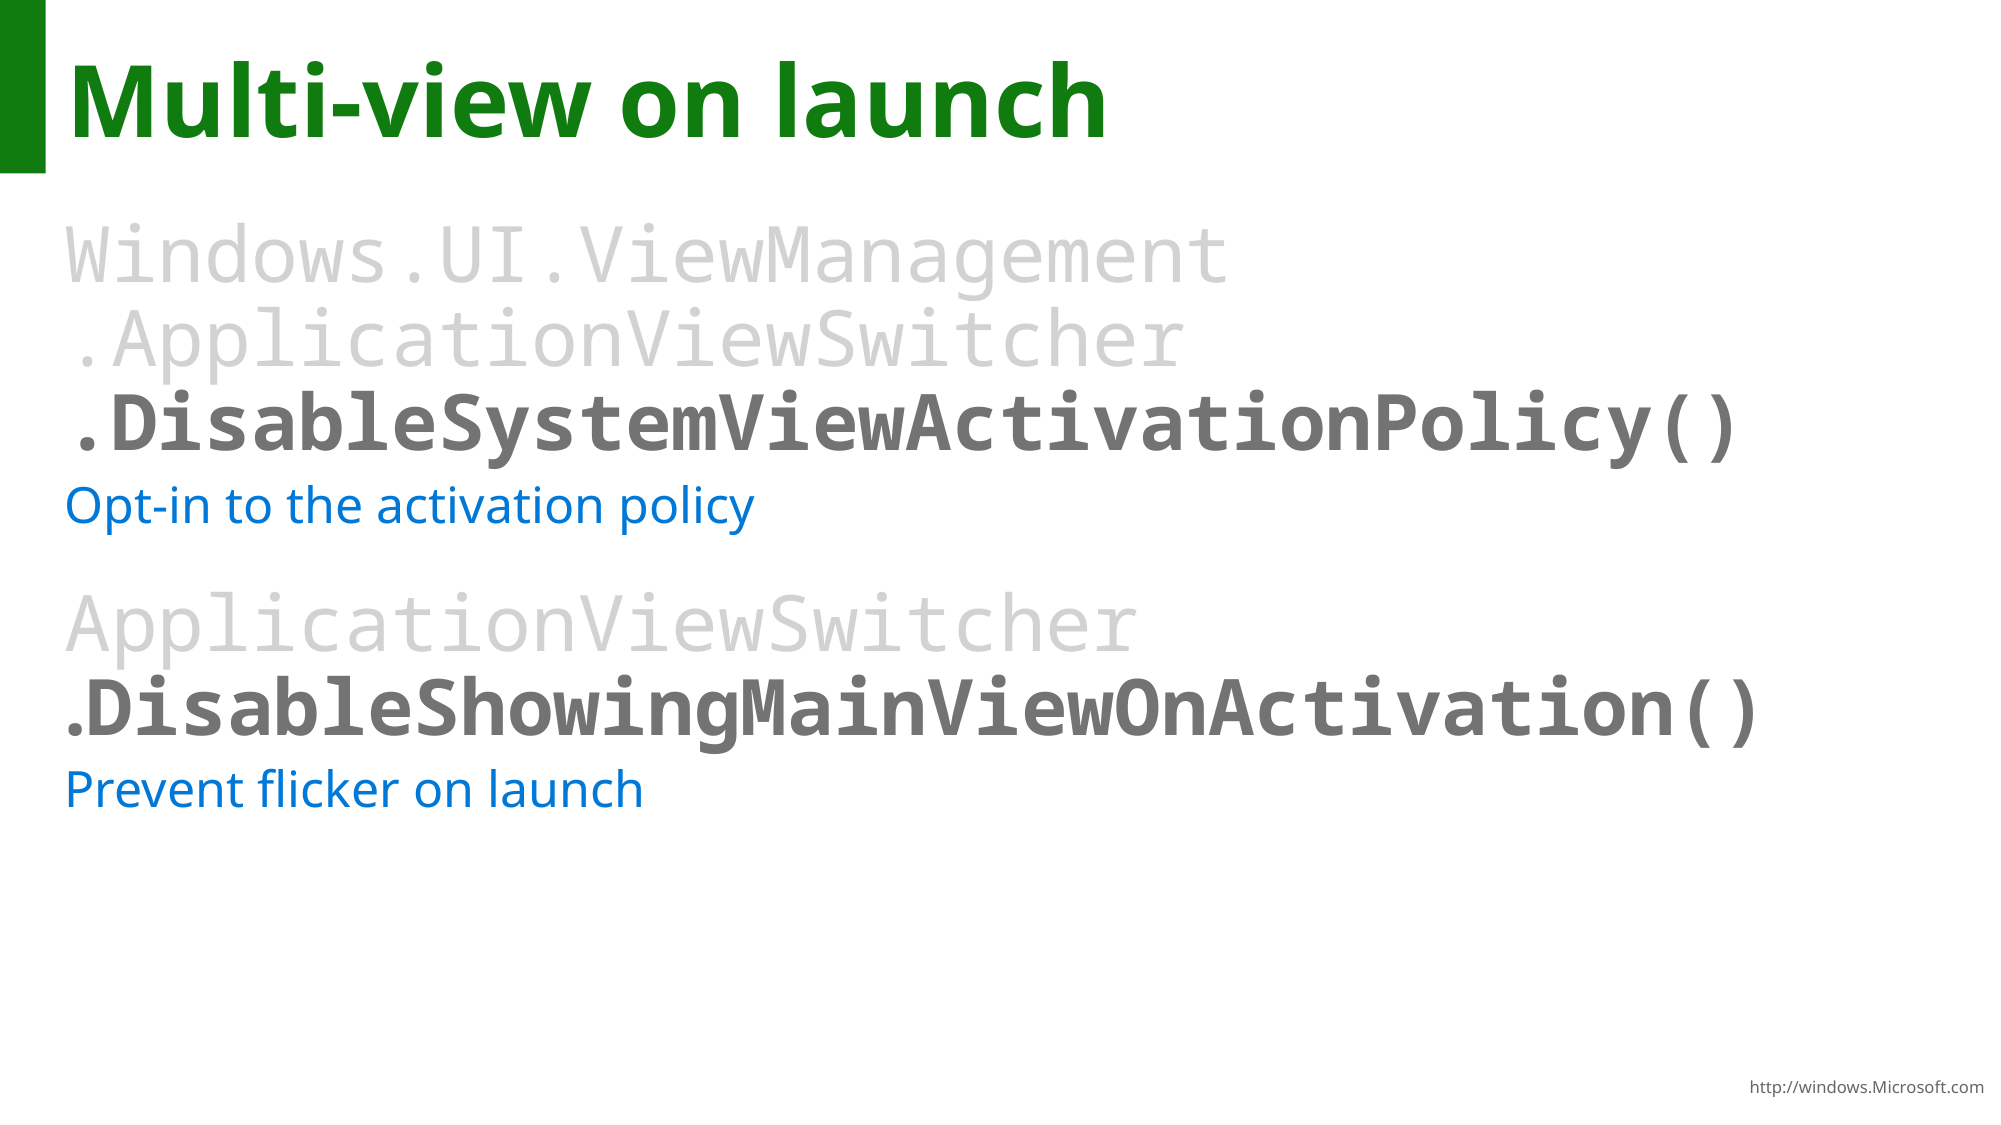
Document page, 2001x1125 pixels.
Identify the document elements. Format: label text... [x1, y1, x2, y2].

list Windows.UI.ViewManagement .ApplicationViewSwitcher .DisableSystemViewActivationPolicy() Opt-in to the activation policy ApplicationViewSwitcher .DisableShowingMainViewOnActivation() Prevent flicker on launch [42, 197, 2000, 1125]
title Multi-view on launch [44, 33, 1956, 195]
